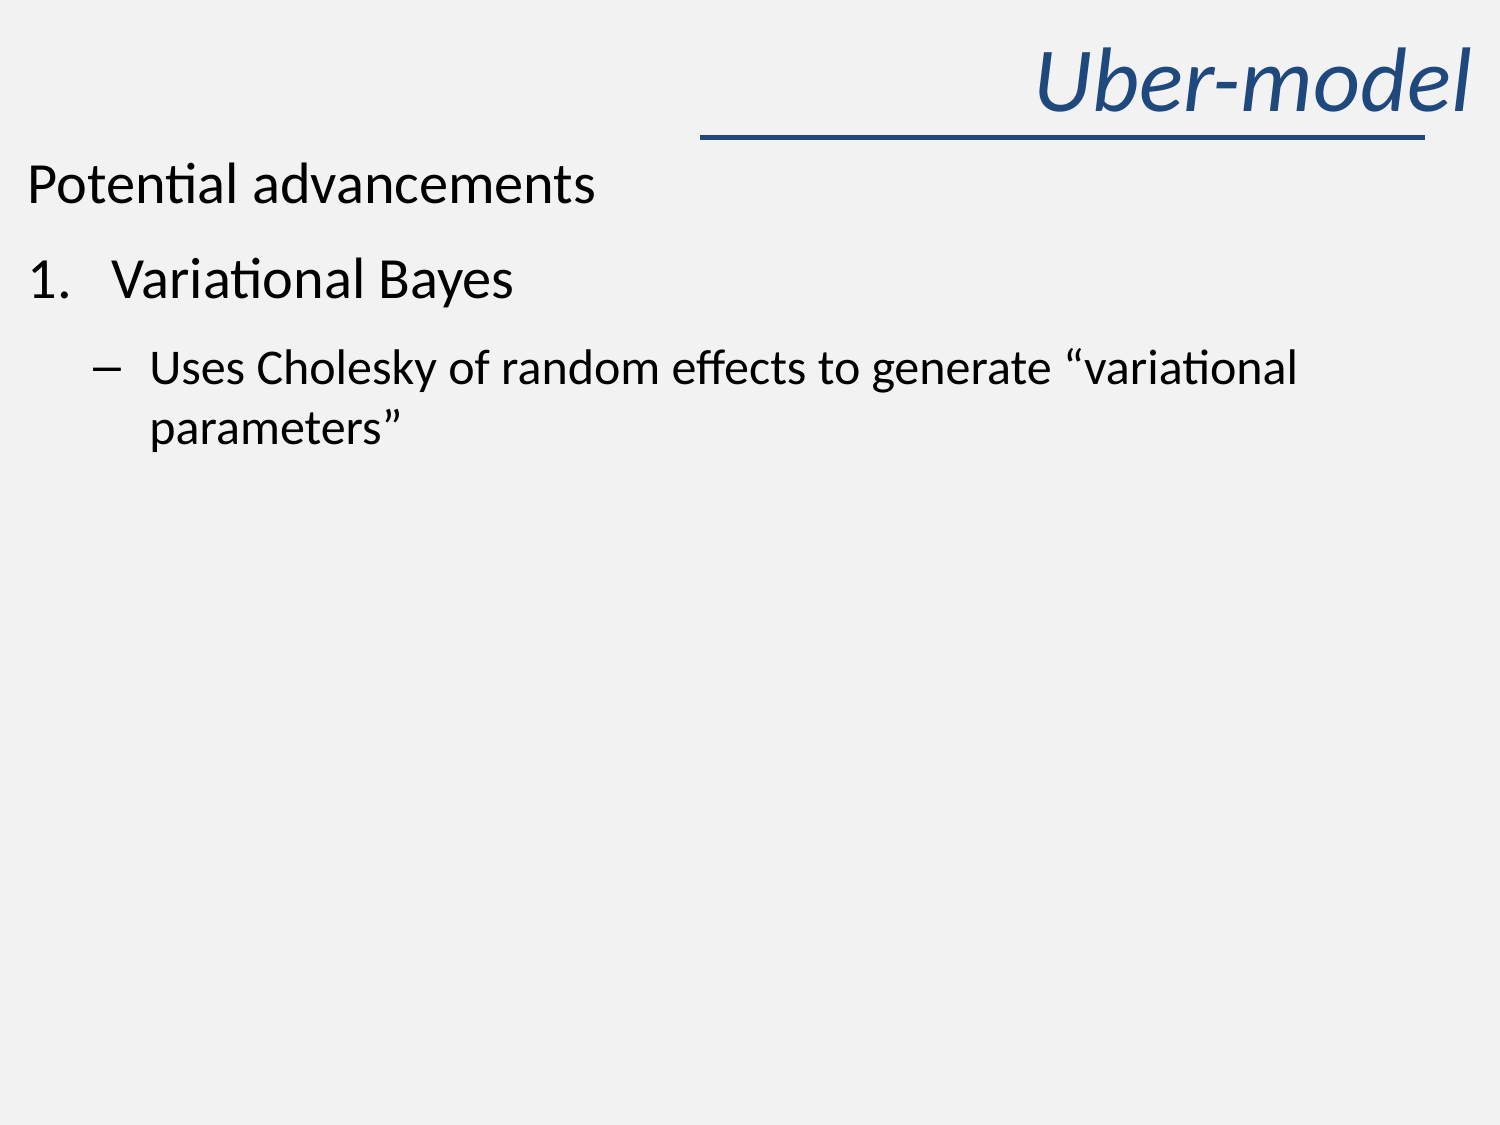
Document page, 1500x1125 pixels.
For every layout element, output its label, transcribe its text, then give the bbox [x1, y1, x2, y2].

title Uber-model [12, 0, 1488, 137]
list Potential advancements Variational Bayes Uses Cholesky of random effects to generate “variational parameters” [12, 137, 1488, 1113]
